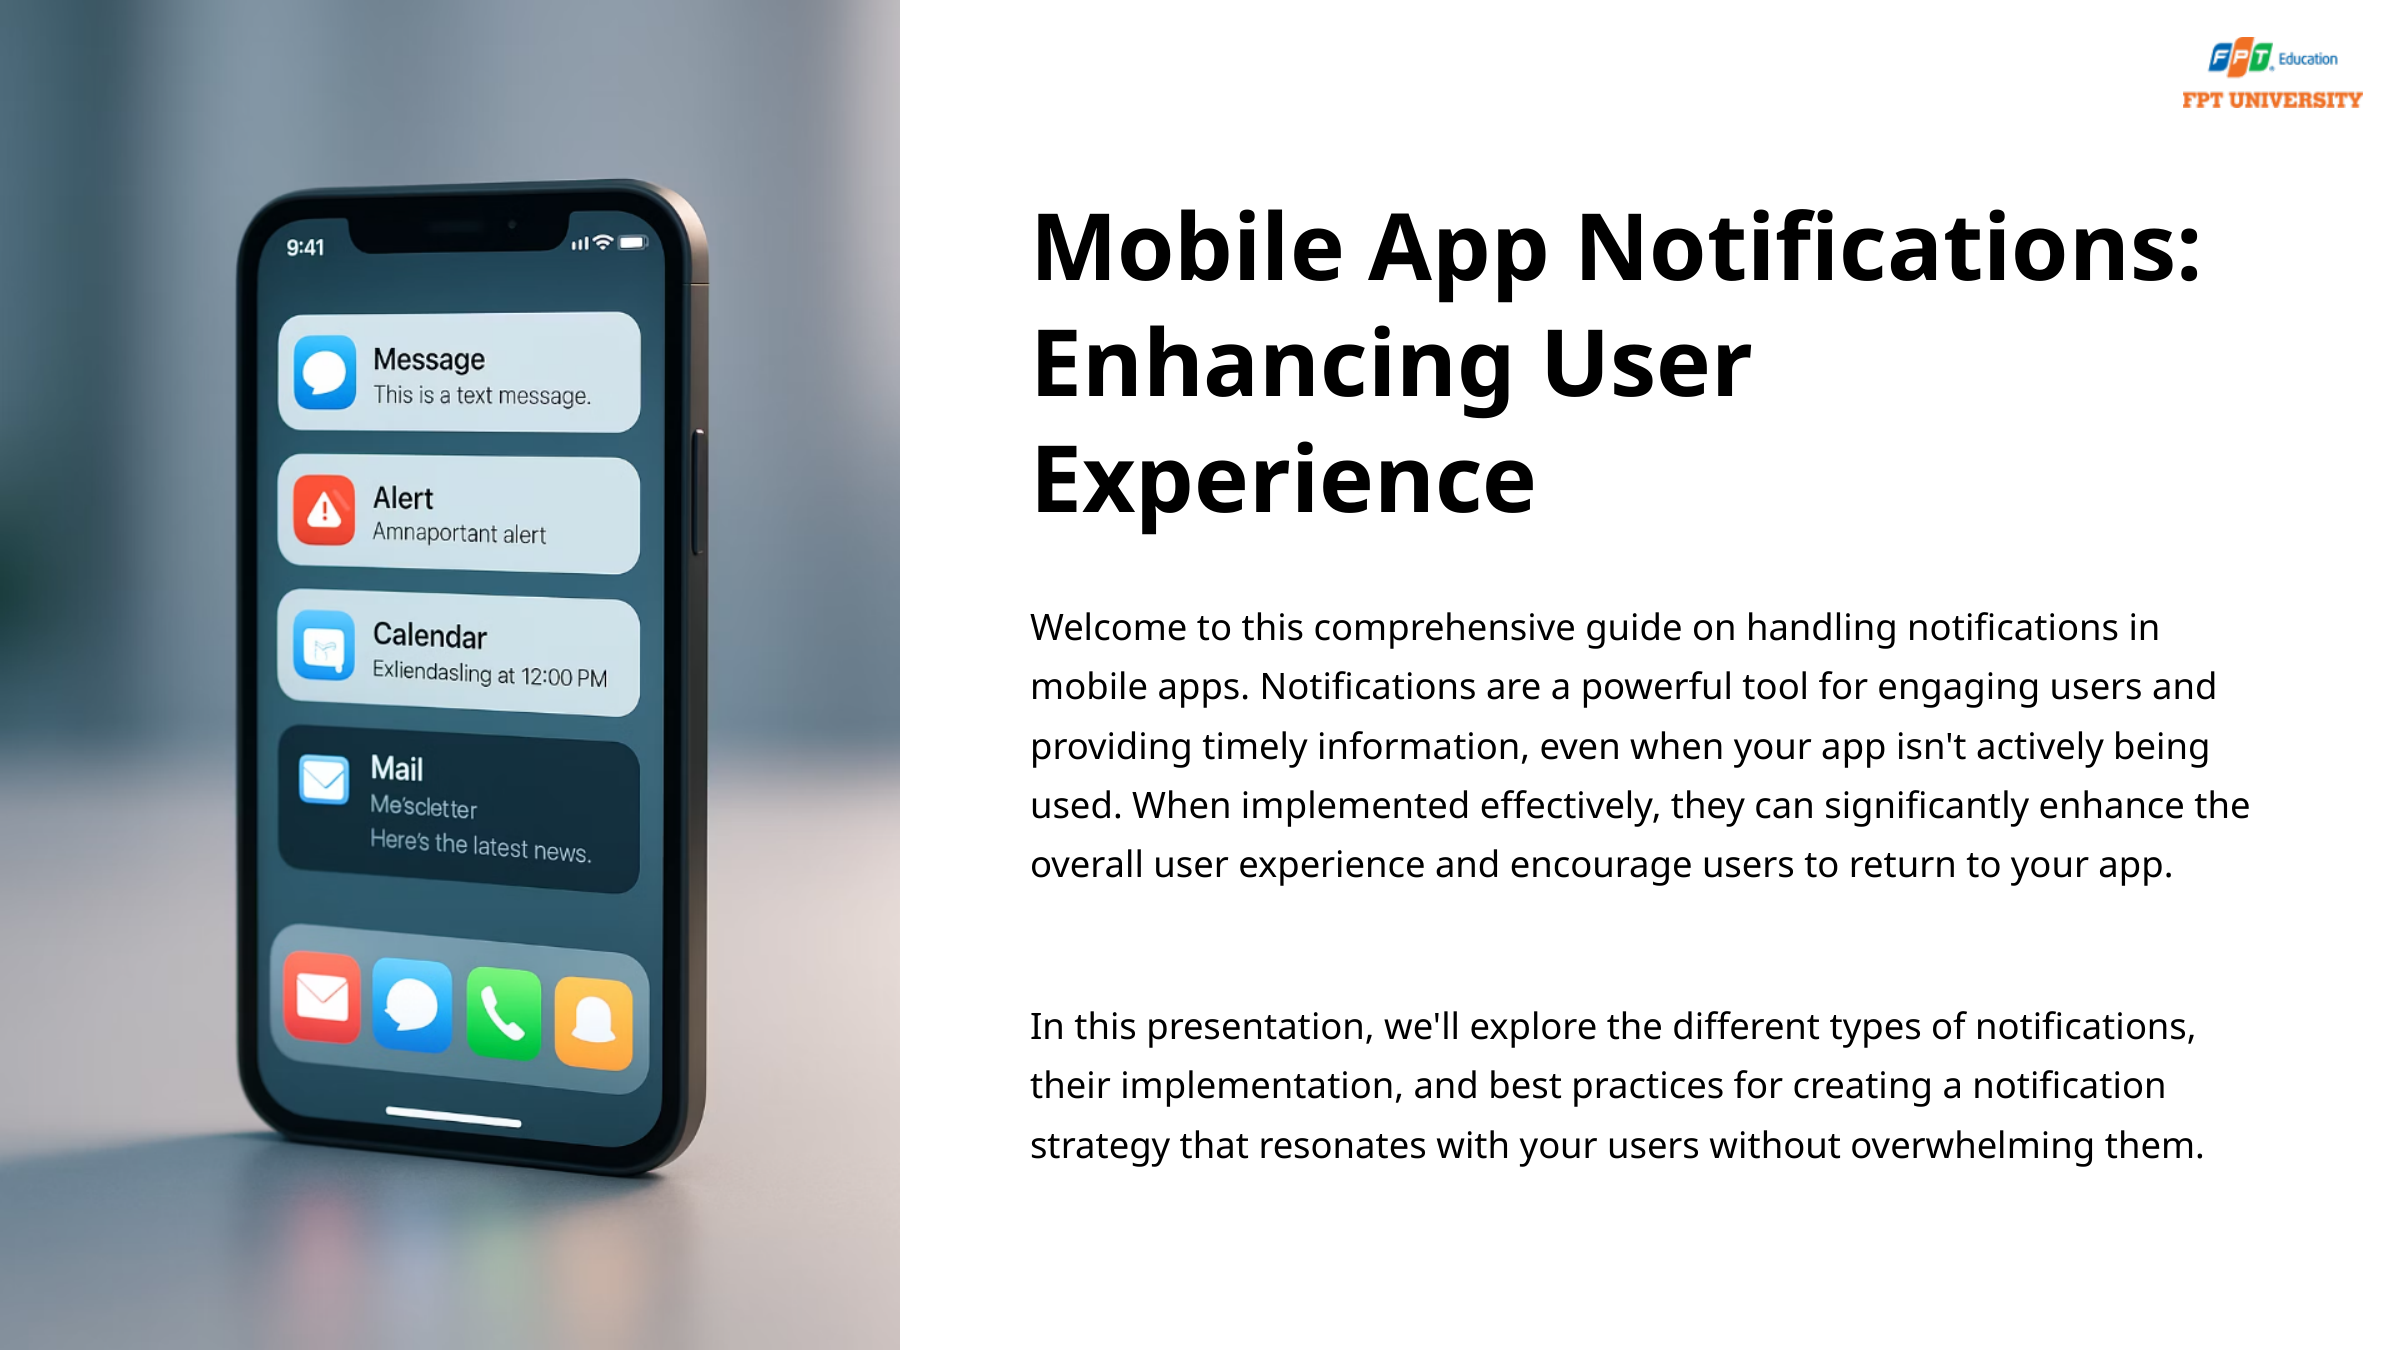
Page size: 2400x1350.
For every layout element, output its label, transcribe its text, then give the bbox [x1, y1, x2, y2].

text_box In this presentation, we'll explore the different types of notifications, their implementation, and best practices for creating a notification strategy that resonates with your users without overwhelming them. [1030, 987, 2270, 1166]
text_box Mobile App Notifications: Enhancing User Experience [1030, 183, 2270, 533]
picture [0, 0, 900, 1350]
text_box Welcome to this comprehensive guide on handling notifications in mobile apps. Notifications are a powerful tool for engaging users and providing timely information, even when your app isn't actively being used. When implemented effectively, they can significantly enhance the overall user experience and encourage users to return to your app. [1030, 588, 2270, 946]
picture [2182, 37, 2363, 108]
